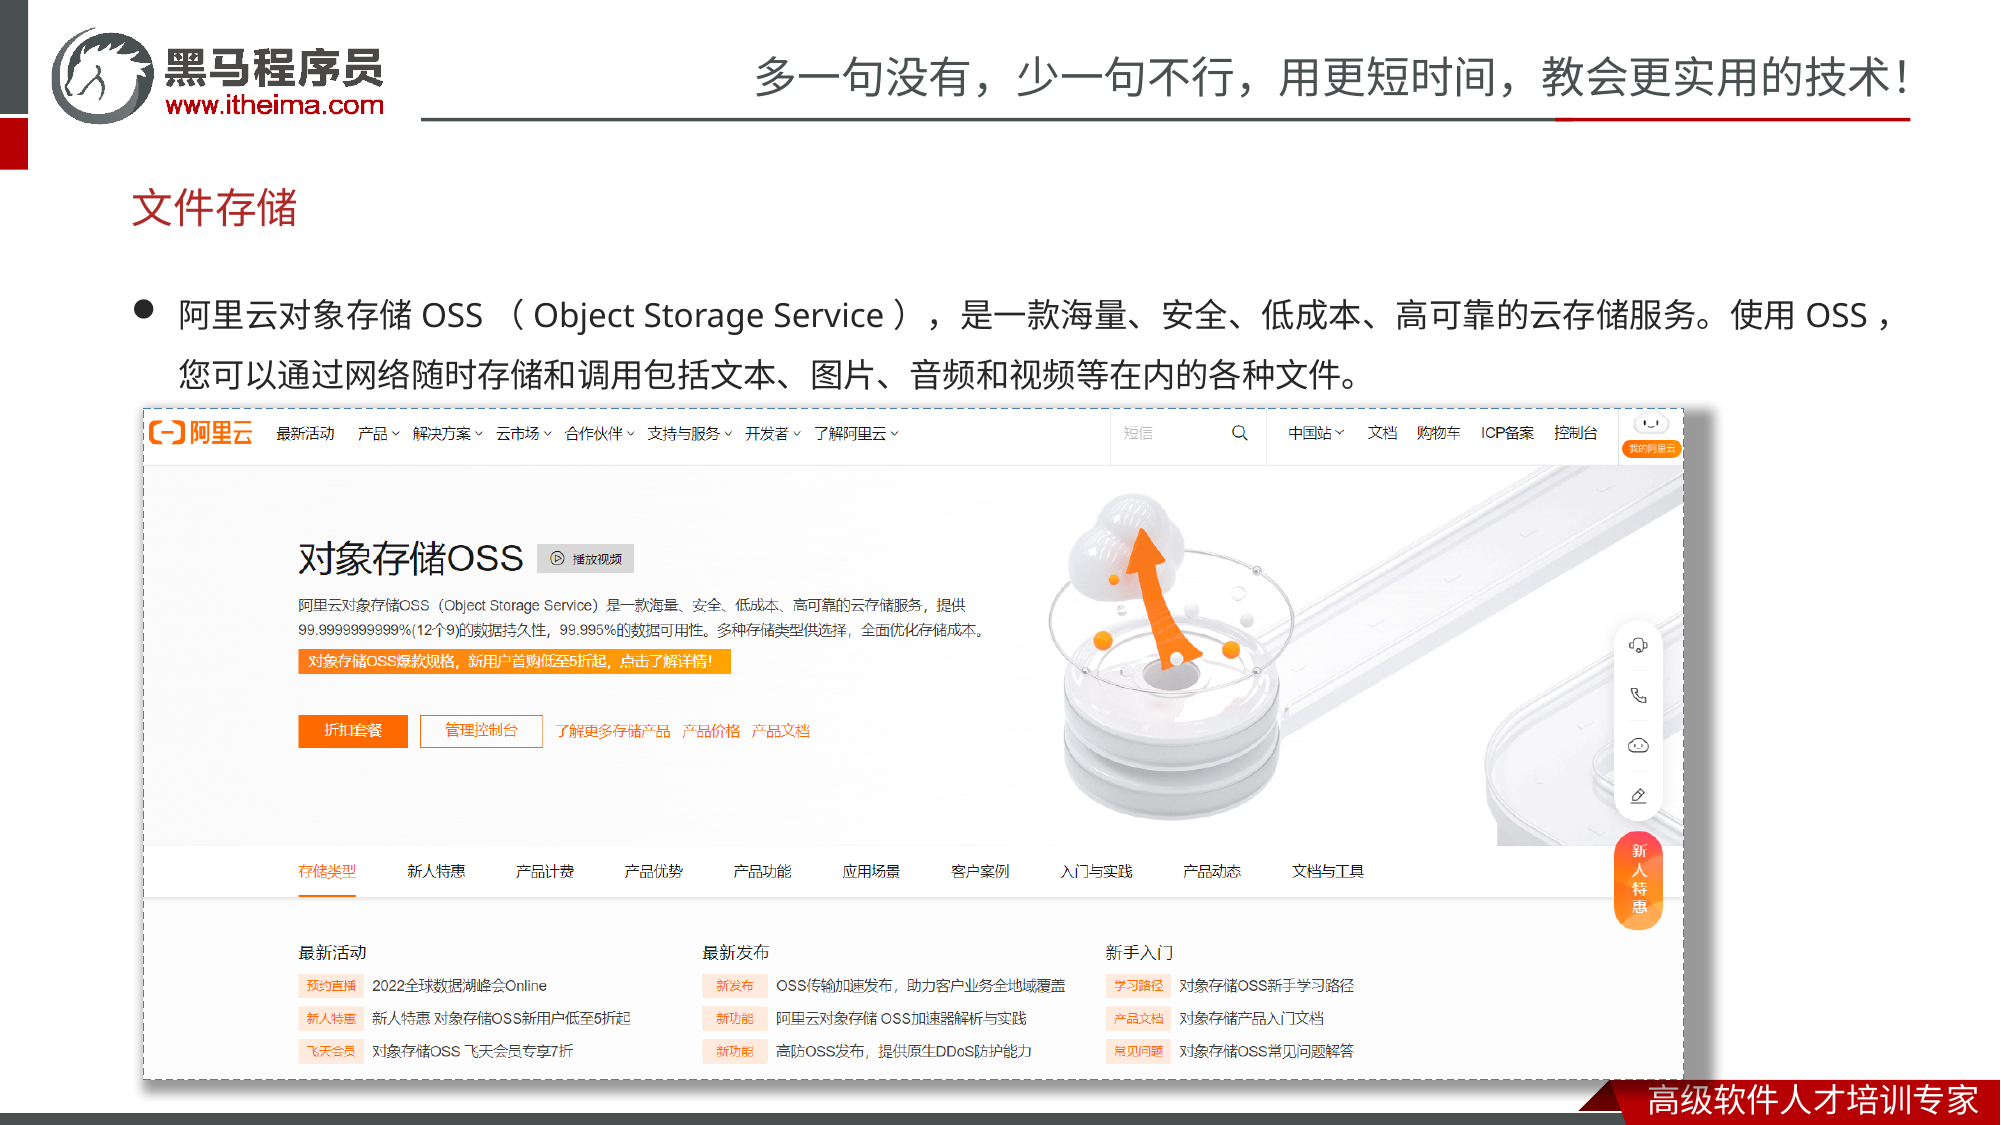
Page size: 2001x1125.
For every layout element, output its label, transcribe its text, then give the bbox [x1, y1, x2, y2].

picture [143, 408, 1684, 1080]
picture [50, 26, 384, 125]
title 文件存储 [116, 164, 1872, 250]
list 阿里云对象存储OSS（Object Storage Service），是一款海量、安全、低成本、高可靠的云存储服务。使用OSS，您可以通过网络随时存储和调用包括文本、图片、音频和视频等在内的各种文件。 [116, 266, 1925, 409]
